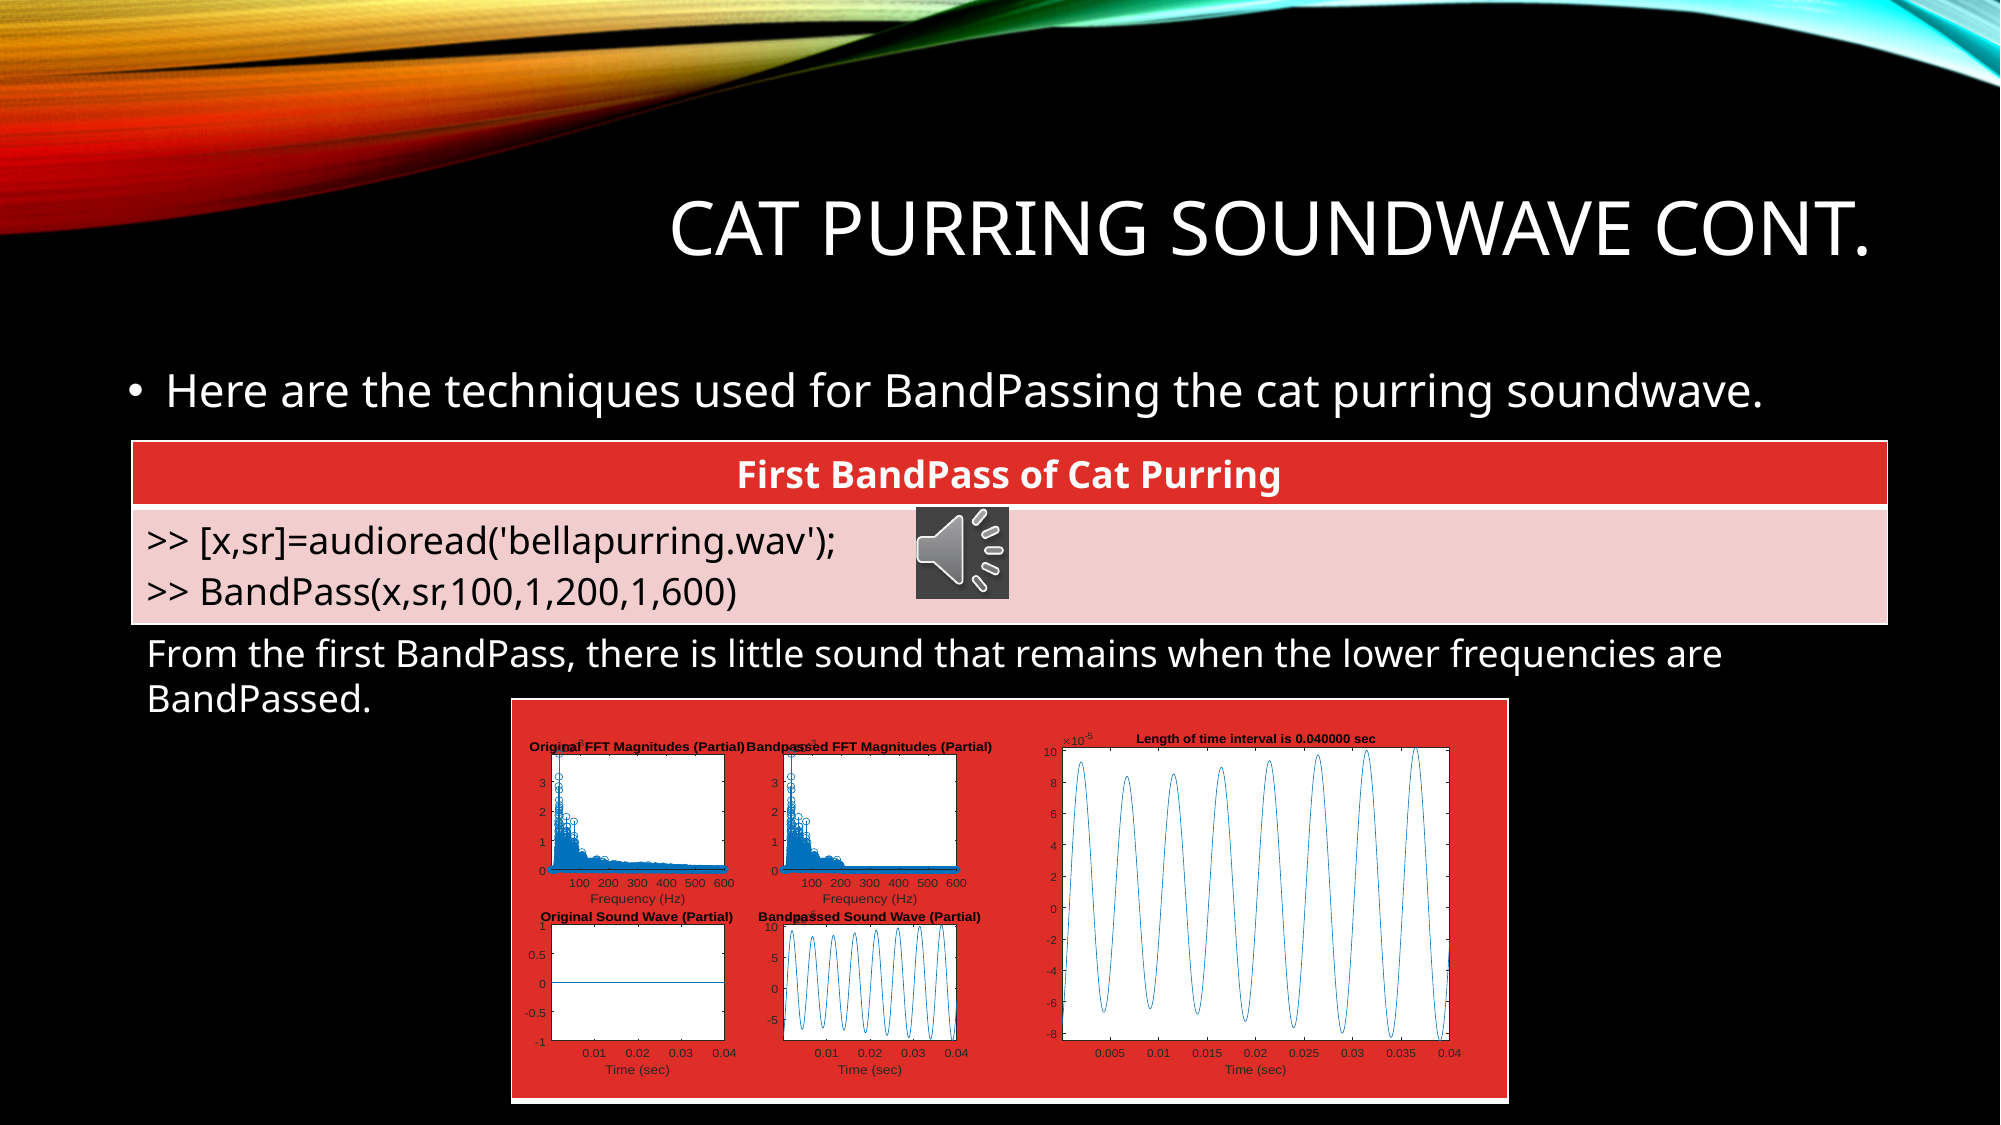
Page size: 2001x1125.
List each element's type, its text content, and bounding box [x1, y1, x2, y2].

text_box From the first BandPass, there is little sound that remains when the lower frequencies are BandPassed. [131, 622, 1869, 727]
list Here are the techniques used for BandPassing the cat purring soundwave. [112, 360, 1888, 1021]
table_header First BandPass of Cat Purring [133, 442, 1887, 504]
picture [0, 0, 2000, 237]
table_cell >> [x,sr]=audioread('bellapurring.wav'); >> BandPass(x,sr,100,1,200,1,600) [133, 510, 1887, 623]
table_header [512, 700, 1507, 1098]
picture [915, 505, 1010, 601]
picture [482, 719, 1497, 1085]
title Cat Purring Soundwave Cont. [474, 125, 1888, 338]
